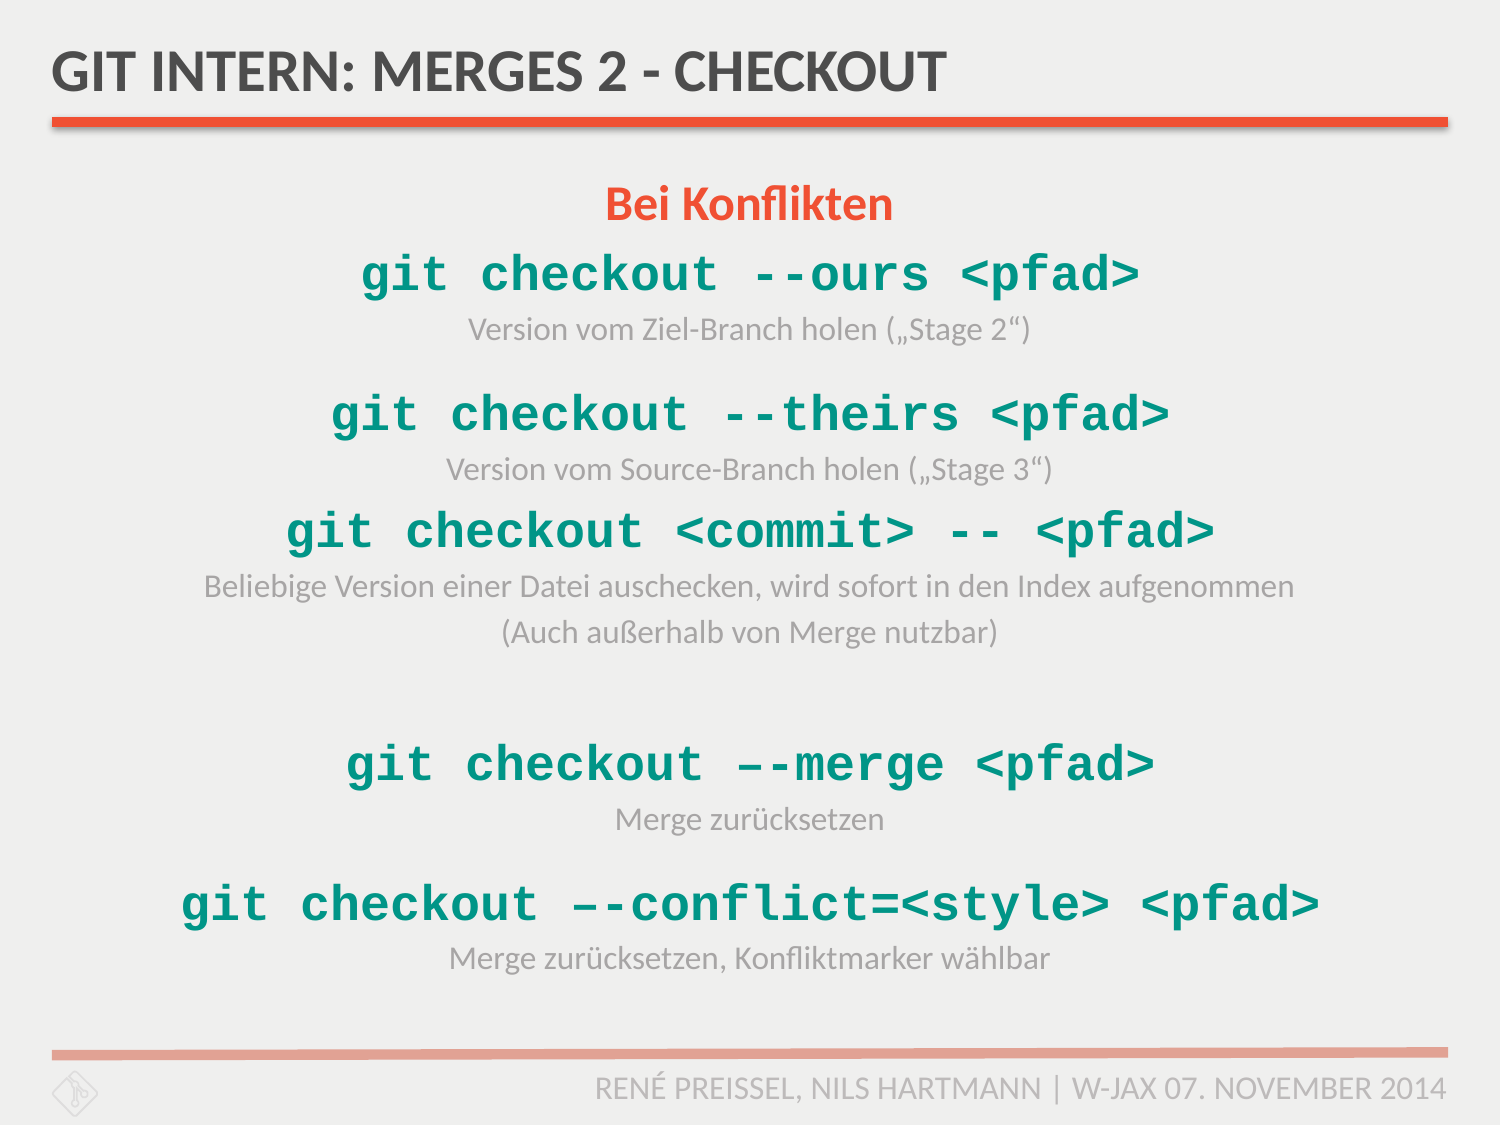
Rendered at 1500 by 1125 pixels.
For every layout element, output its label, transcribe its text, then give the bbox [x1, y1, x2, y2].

list Bei Konflikten git checkout --ours <pfad> Version vom Ziel-Branch holen („Stage 2“) git checkout --theirs <pfad> Version vom Source-Branch holen („Stage 3“) git checkout <commit> -- <pfad> Beliebige Version einer Datei auschecken, wird sofort in den Index aufgenommen (Auch außerhalb von Merge nutzbar) git checkout –-merge <pfad> Merge zurücksetzen git checkout –-conflict=<style> <pfad> Merge zurücksetzen, Konfliktmarker wählbar [51, 170, 1449, 1045]
title GIT INTERN: MERGES 2 - CHECKOUT [51, 30, 1449, 104]
